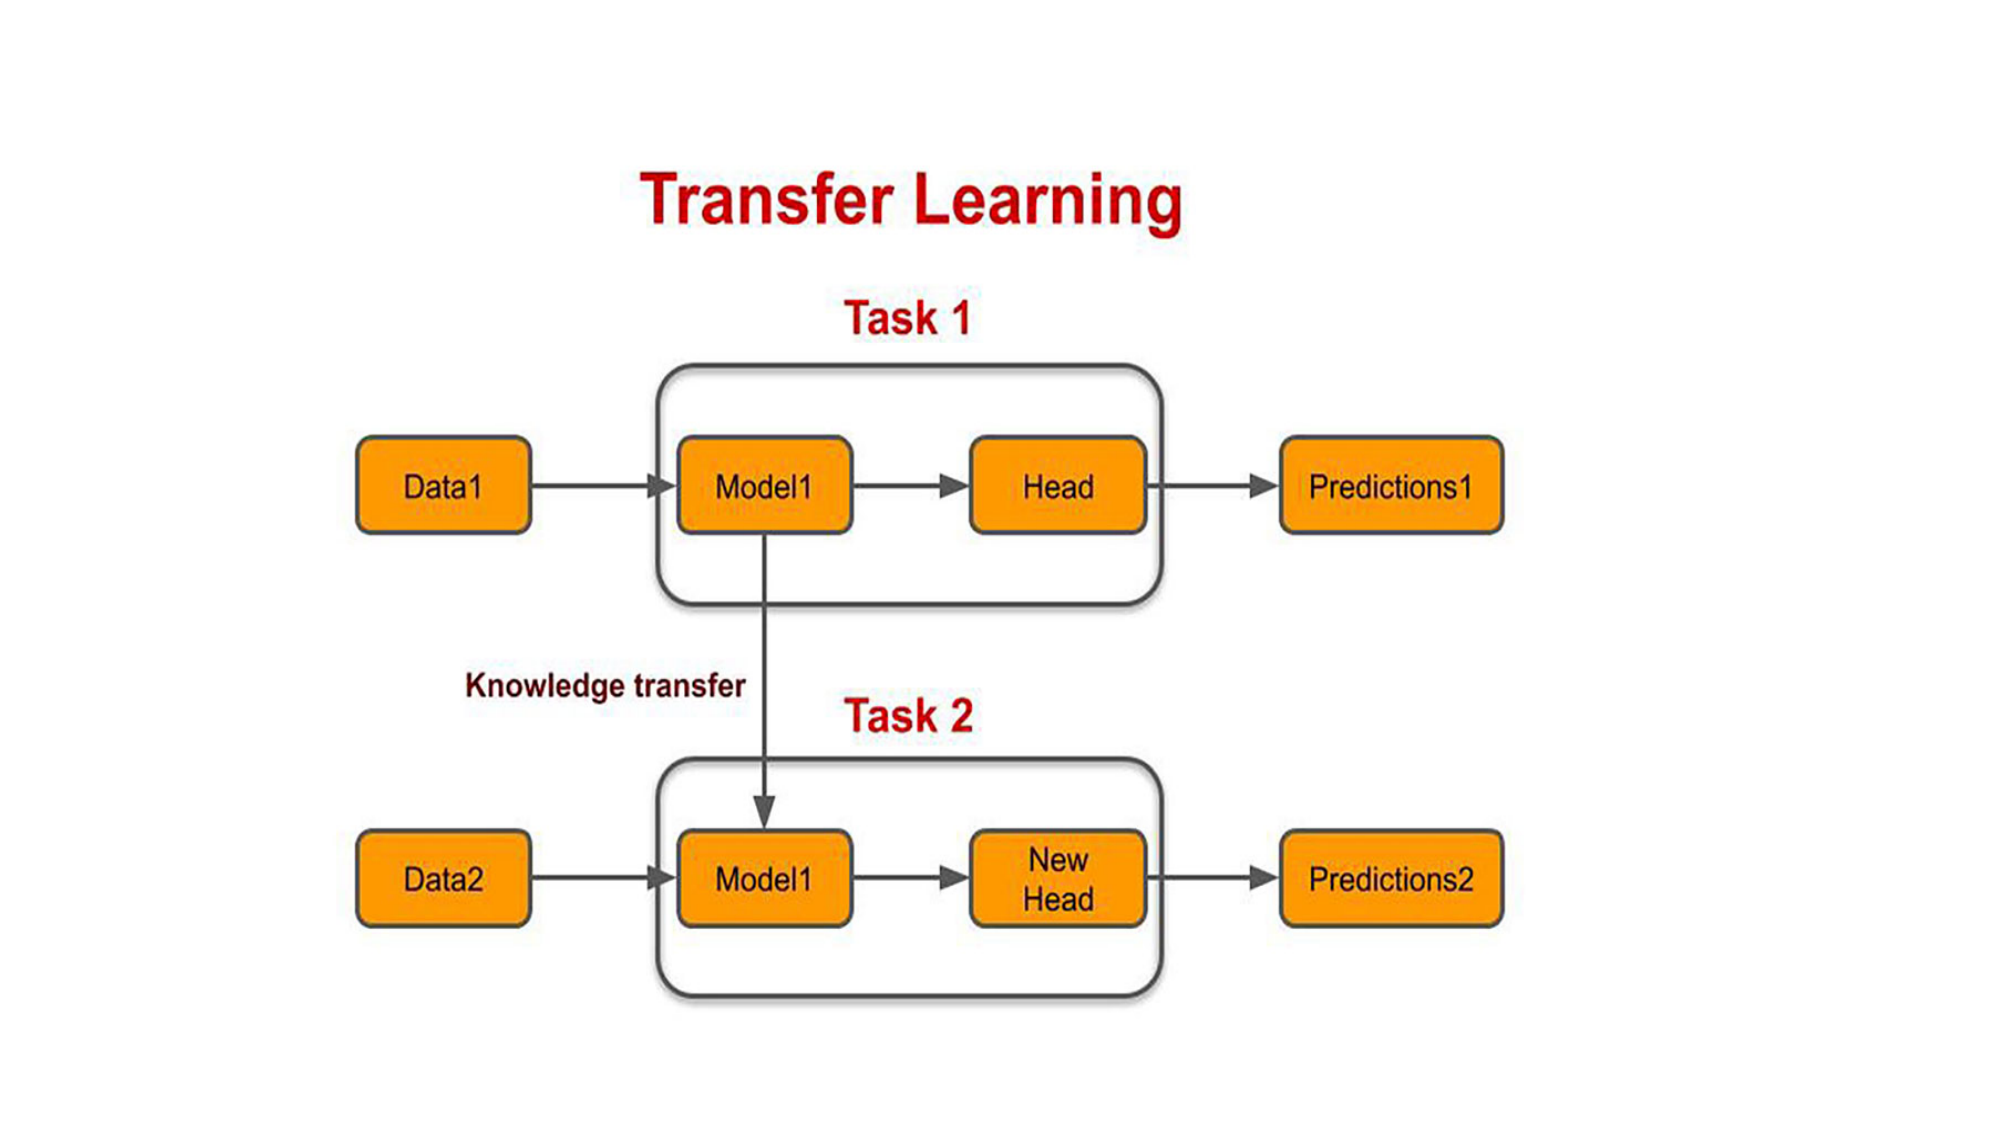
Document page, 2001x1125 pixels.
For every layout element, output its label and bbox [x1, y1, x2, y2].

picture [44, 77, 1816, 1063]
